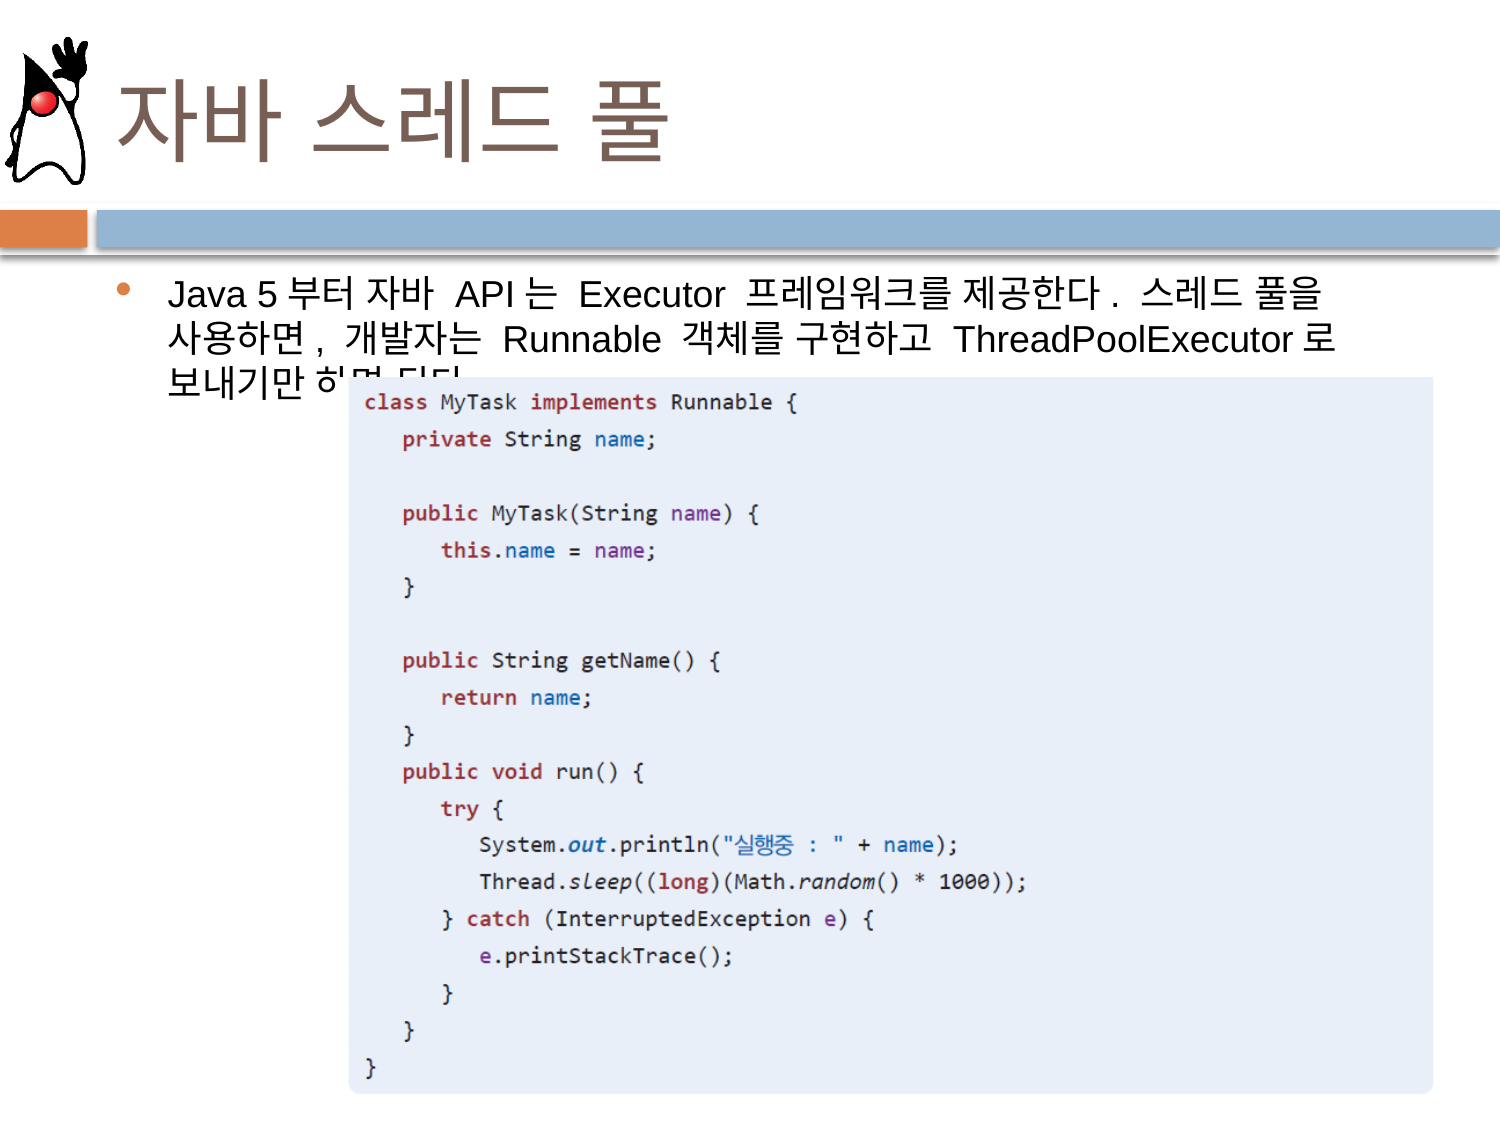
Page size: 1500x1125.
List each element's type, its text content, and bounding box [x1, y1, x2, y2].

list Java 5부터 자바 API는 Executor 프레임워크를 제공한다. 스레드 풀을 사용하면, 개발자는 Runnable 객체를 구현하고 ThreadPoolExecutor로 보내기만 하면 된다 [100, 262, 1438, 1000]
title 자바 스레드 풀 [100, 37, 1438, 200]
picture [338, 377, 1439, 1101]
picture [5, 37, 88, 185]
